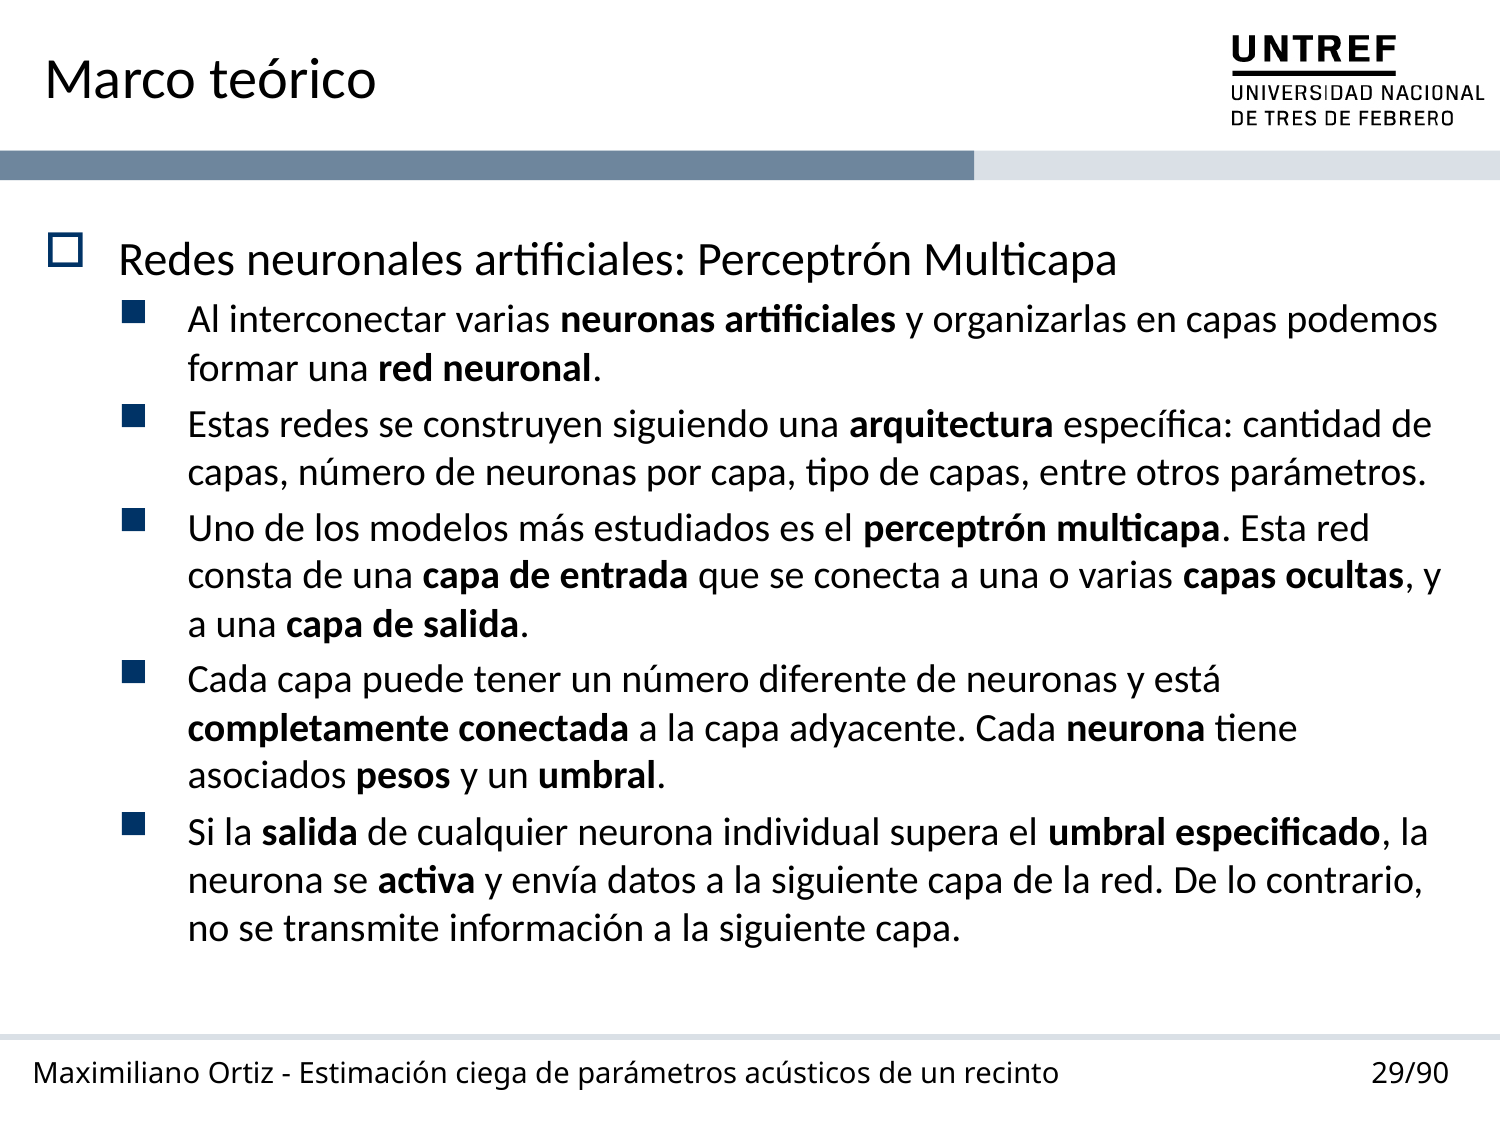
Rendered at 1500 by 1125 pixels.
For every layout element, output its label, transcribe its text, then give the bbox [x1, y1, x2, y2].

text_box [725, 537, 775, 588]
title Marco teórico [29, 14, 1211, 136]
text_box 29/90 [1187, 1046, 1465, 1111]
picture [1224, 31, 1495, 132]
text_box Maximiliano Ortiz - Estimación ciega de parámetros acústicos de un recinto [17, 1046, 1187, 1111]
list Redes neuronales artificiales: Perceptrón Multicapa Al interconectar varias neuronas artificiales y organizarlas en capas podemos formar una red neuronal. Estas redes se construyen siguiendo una arquitectura específica: cantidad de capas, número de neuronas por capa, tipo de capas, entre otros parámetros. Uno de los modelos más estudiados es el perceptrón multicapa. Esta red consta de una capa de entrada que se conecta a una o varias capas ocultas, y a una capa de salida. Cada capa puede tener un número diferente de neuronas y está completamente conectada a la capa adyacente. Cada neurona tiene asociados pesos y un umbral. Si la salida de cualquier neurona individual supera el umbral especificado, la neurona se activa y envía datos a la siguiente capa de la red. De lo contrario, no se transmite información a la siguiente capa. [29, 219, 1459, 1005]
